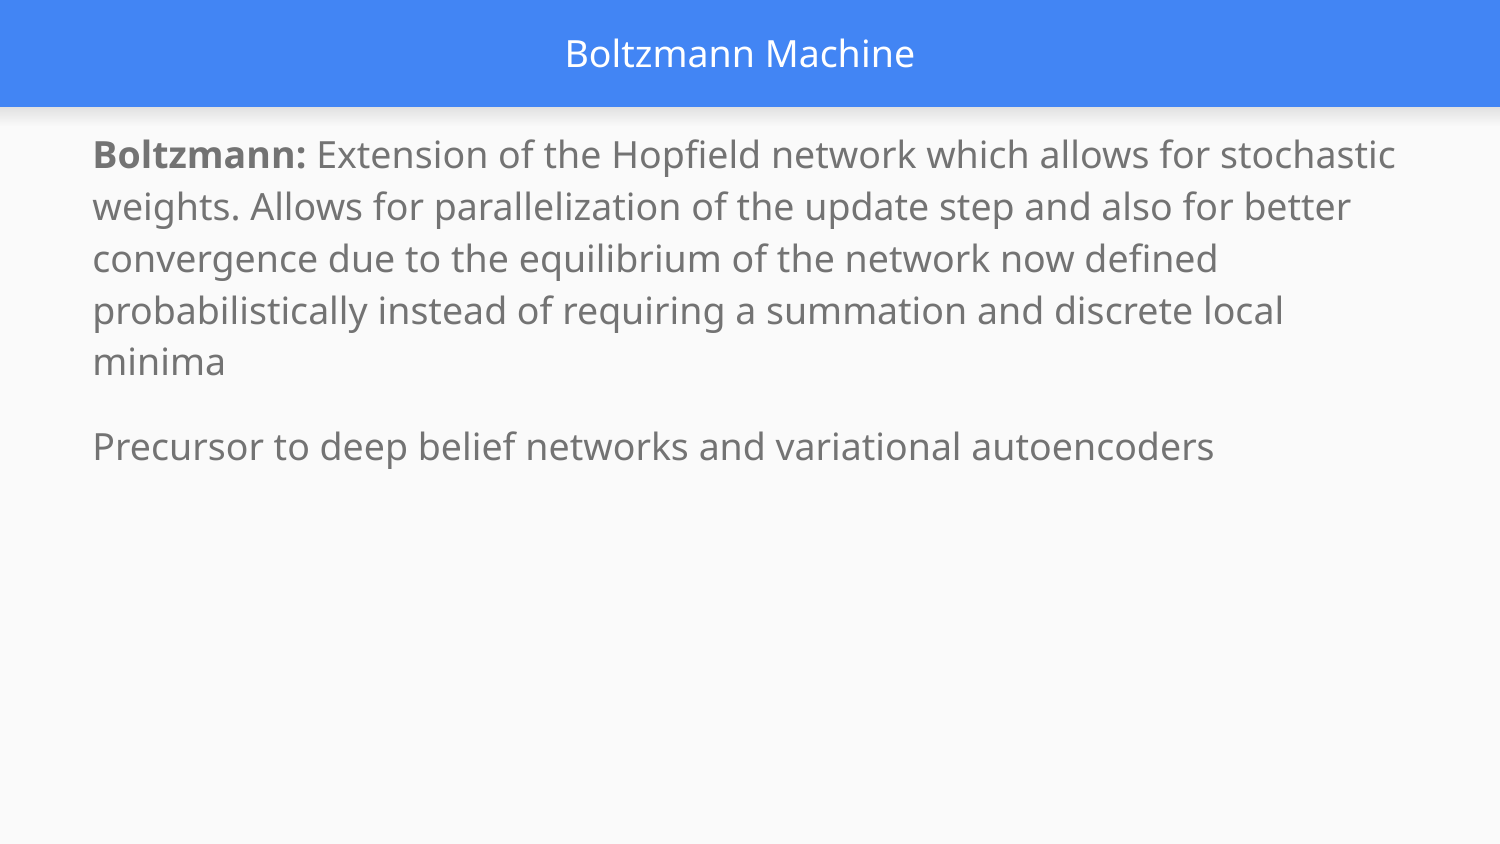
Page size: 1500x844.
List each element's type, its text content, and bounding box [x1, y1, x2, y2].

title Boltzmann Machine [16, 2, 1464, 102]
list Boltzmann: Extension of the Hopfield network which allows for stochastic weights. Allows for parallelization of the update step and also for better convergence due to the equilibrium of the network now defined probabilistically instead of requiring a summation and discrete local minima Precursor to deep belief networks and variational autoencoders [77, 109, 1427, 800]
